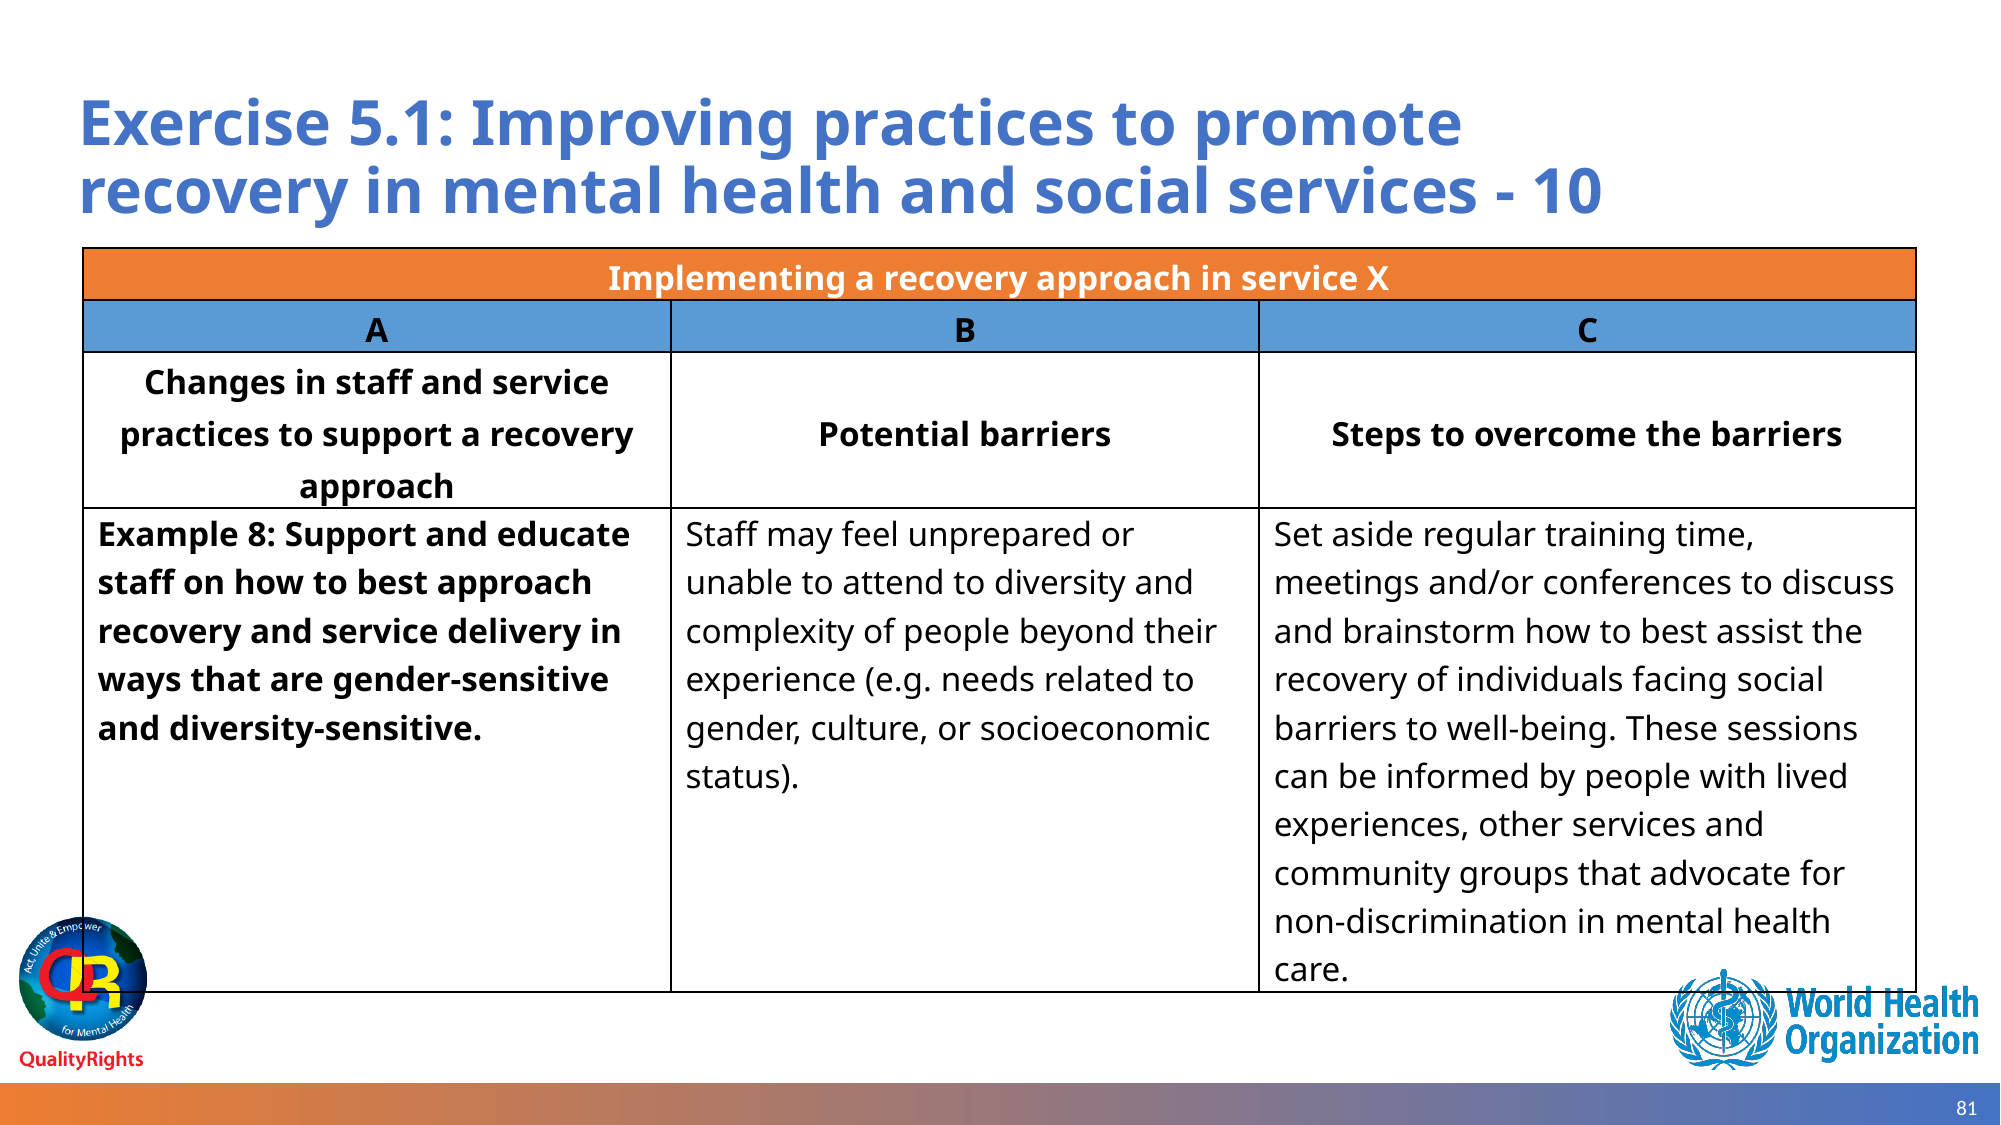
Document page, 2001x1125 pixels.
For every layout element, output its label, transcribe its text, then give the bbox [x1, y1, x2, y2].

title Exercise 5.1: Improving practices to promote recovery in mental health and social services - 10 [63, 84, 1671, 156]
picture [1747, 993, 1758, 1016]
picture [1670, 993, 1677, 1010]
table_header Implementing a recovery approach in service X [84, 249, 1915, 299]
picture [1758, 1004, 1765, 1035]
picture [1692, 1031, 1700, 1042]
table_cell Example 8: Support and educate staff on how to best approach recovery and service delivery in ways that are gender-sensitive and diversity-sensitive. [84, 509, 670, 991]
table_cell A [84, 301, 670, 351]
picture [1706, 1038, 1722, 1046]
picture [1683, 993, 1695, 1047]
table_cell Set aside regular training time, meetings and/or conferences to discuss and brainstorm how to best assist the recovery of individuals facing social barriers to well-being. These sessions can be informed by people with lived experiences, other services and community groups that advocate for non-discrimination in mental health care. [1260, 509, 1915, 991]
picture [1711, 1031, 1722, 1038]
table_cell C [1260, 301, 1915, 351]
table_cell B [672, 301, 1258, 351]
picture [1958, 1000, 1962, 1012]
picture [1716, 1064, 1731, 1070]
picture [1670, 1030, 1715, 1070]
picture [1860, 1000, 1865, 1012]
picture [1821, 1000, 1826, 1012]
picture [1738, 1019, 1744, 1030]
picture [1689, 993, 1706, 1016]
picture [1747, 1019, 1758, 1041]
picture [1704, 1019, 1711, 1031]
table_cell Potential barriers [672, 353, 1258, 507]
table_cell Steps to overcome the barriers [1260, 353, 1915, 507]
table_cell Staff may feel unprepared or unable to attend to diversity and complexity of people beyond their experience (e.g. needs related to gender, culture, or socioeconomic status). [672, 509, 1258, 991]
picture [1704, 1004, 1712, 1015]
picture [1732, 969, 1978, 1070]
picture [1701, 1042, 1722, 1054]
picture [1755, 993, 1762, 1003]
picture [1725, 1042, 1747, 1054]
picture [1711, 995, 1721, 1004]
table_cell Changes in staff and service practices to support a recovery approach [84, 353, 670, 507]
picture [1742, 1019, 1751, 1034]
picture [1744, 1003, 1751, 1016]
picture [0, 899, 162, 1083]
picture [1698, 1047, 1750, 1060]
